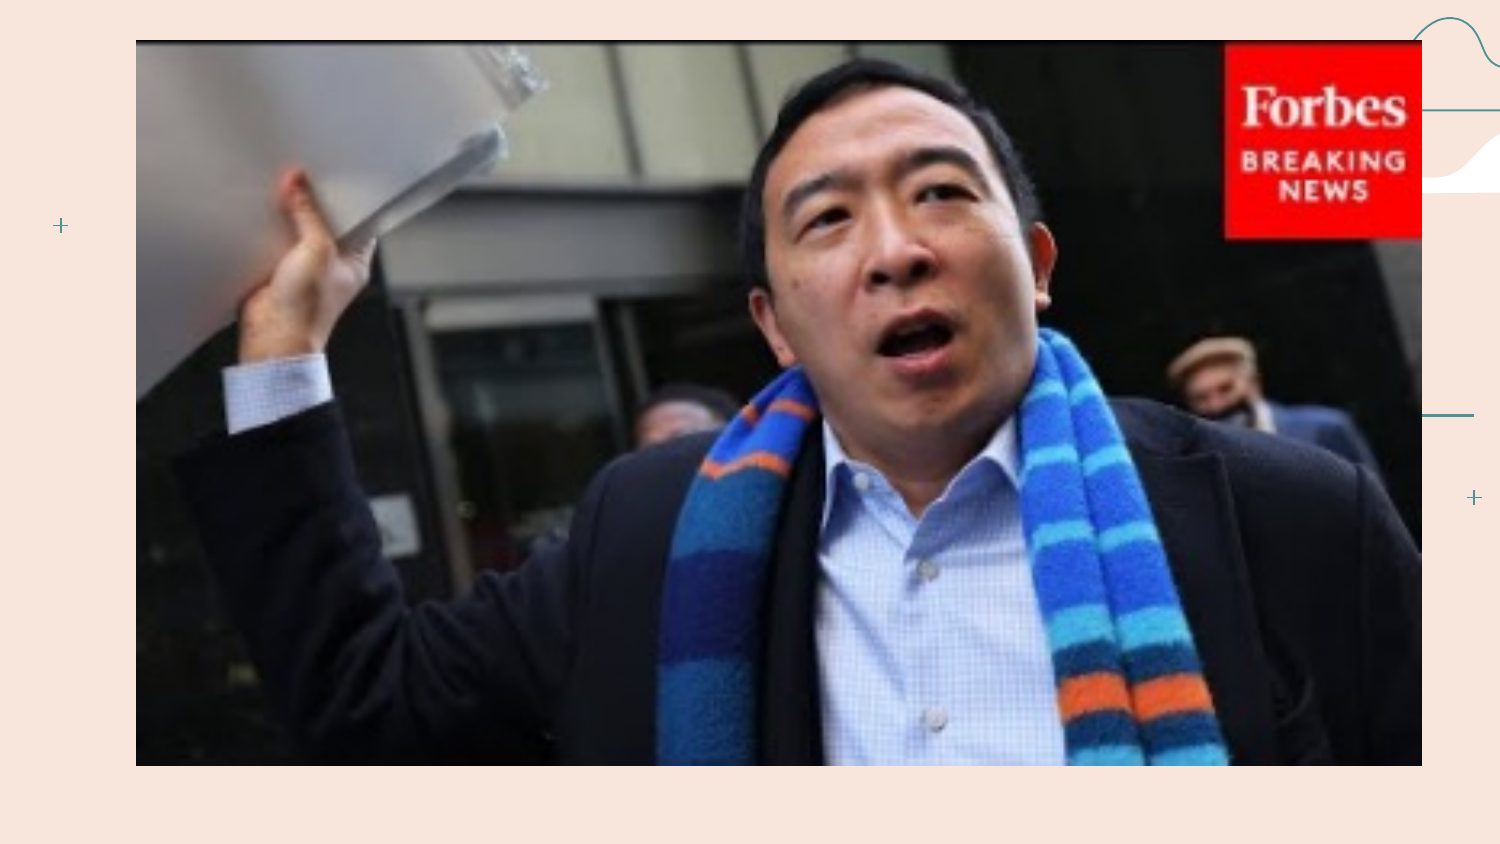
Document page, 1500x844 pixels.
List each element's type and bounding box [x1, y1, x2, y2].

text_box [134, 39, 1423, 767]
